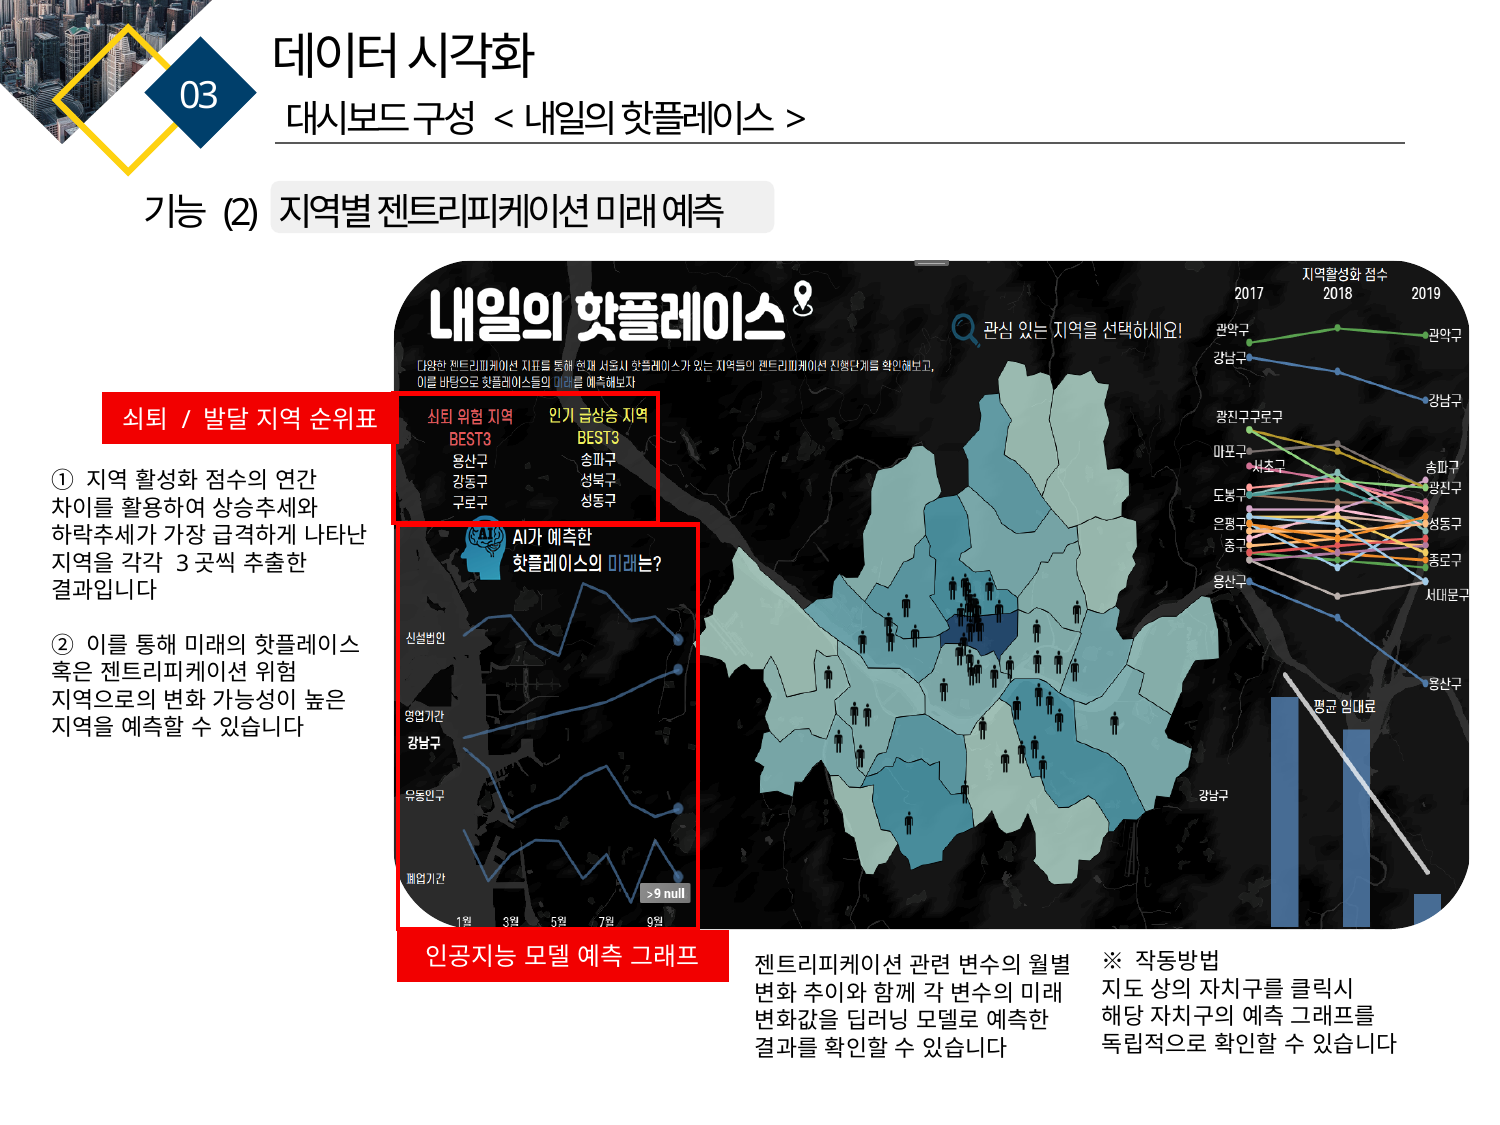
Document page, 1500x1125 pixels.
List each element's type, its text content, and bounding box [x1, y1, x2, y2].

text_box 기능 (2) 지역별 젠트리피케이션 미래 예측 [128, 180, 914, 241]
text_box [392, 392, 659, 524]
text_box [397, 523, 699, 930]
text_box [392, 258, 1472, 931]
text_box ① 지역 활성화 점수의 연간 차이를 활용하여 상승추세와 하락추세가 가장 급격하게 나타난 지역을 각각 3곳씩 추출한 결과입니다 ② 이를 통해 미래의 핫플레이스 혹은 젠트리피케이션 위험 지역으로의 변화 가능성이 높은 지역을 예측할 수 있습니다 [36, 458, 394, 776]
text_box ※ 작동방법 지도 상의 자치구를 클릭시 해당 자치구의 예측 그래프를 독립적으로 확인할 수 있습니다 [1087, 939, 1416, 1065]
text_box 쇠퇴 / 발달 지역 순위표 [102, 392, 399, 444]
text_box 젠트리피케이션 관련 변수의 월별 변화 추이와 함께 각 변수의 미래 변화값을 딥러닝 모델로 예측한 결과를 확인할 수 있습니다 [739, 943, 1087, 1069]
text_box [0, 0, 1405, 151]
text_box 인공지능 모델 예측 그래프 [397, 930, 729, 982]
